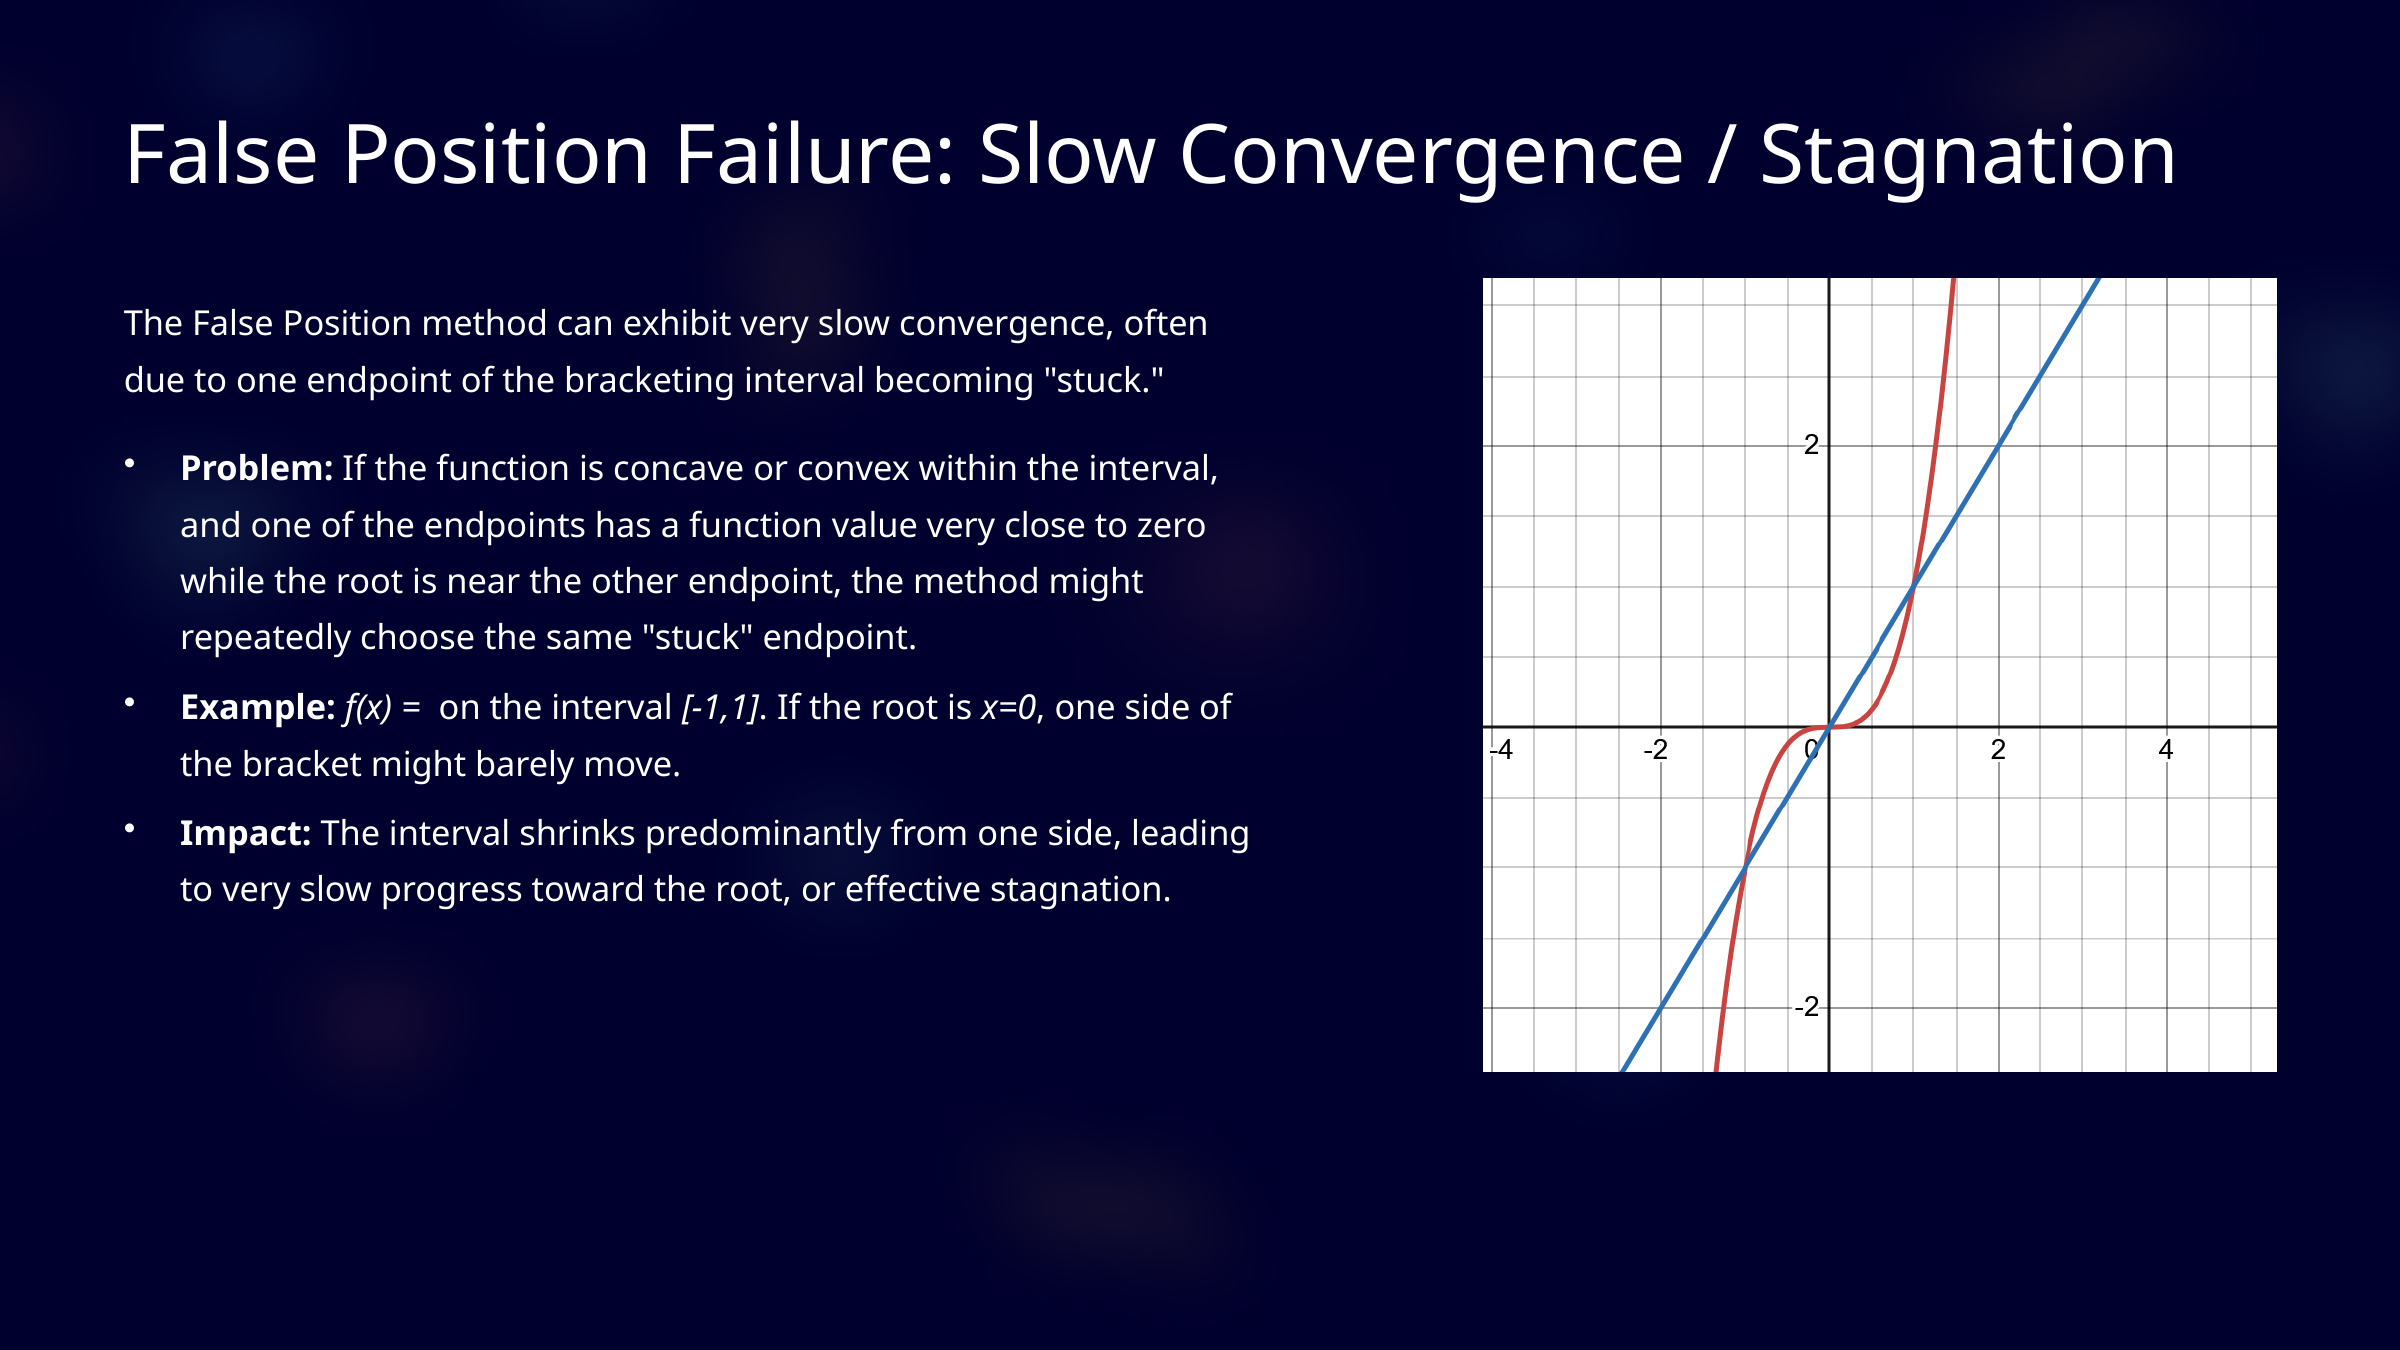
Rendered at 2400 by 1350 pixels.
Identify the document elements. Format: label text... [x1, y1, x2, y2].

picture [1483, 278, 2277, 1072]
text_box Problem: If the function is concave or convex within the interval, and one of the endpoints has a function value very close to zero while the root is near the other endpoint, the method might repeatedly choose the same "stuck" endpoint. [123, 431, 1269, 658]
text_box False Position Failure: Slow Convergence / Stagnation [123, 97, 2163, 202]
text_box The False Position method can exhibit very slow convergence, often due to one endpoint of the bracketing interval becoming "stuck." [123, 286, 1269, 400]
text_box Impact: The interval shrinks predominantly from one side, leading to very slow progress toward the root, or effective stagnation. [123, 796, 1269, 910]
